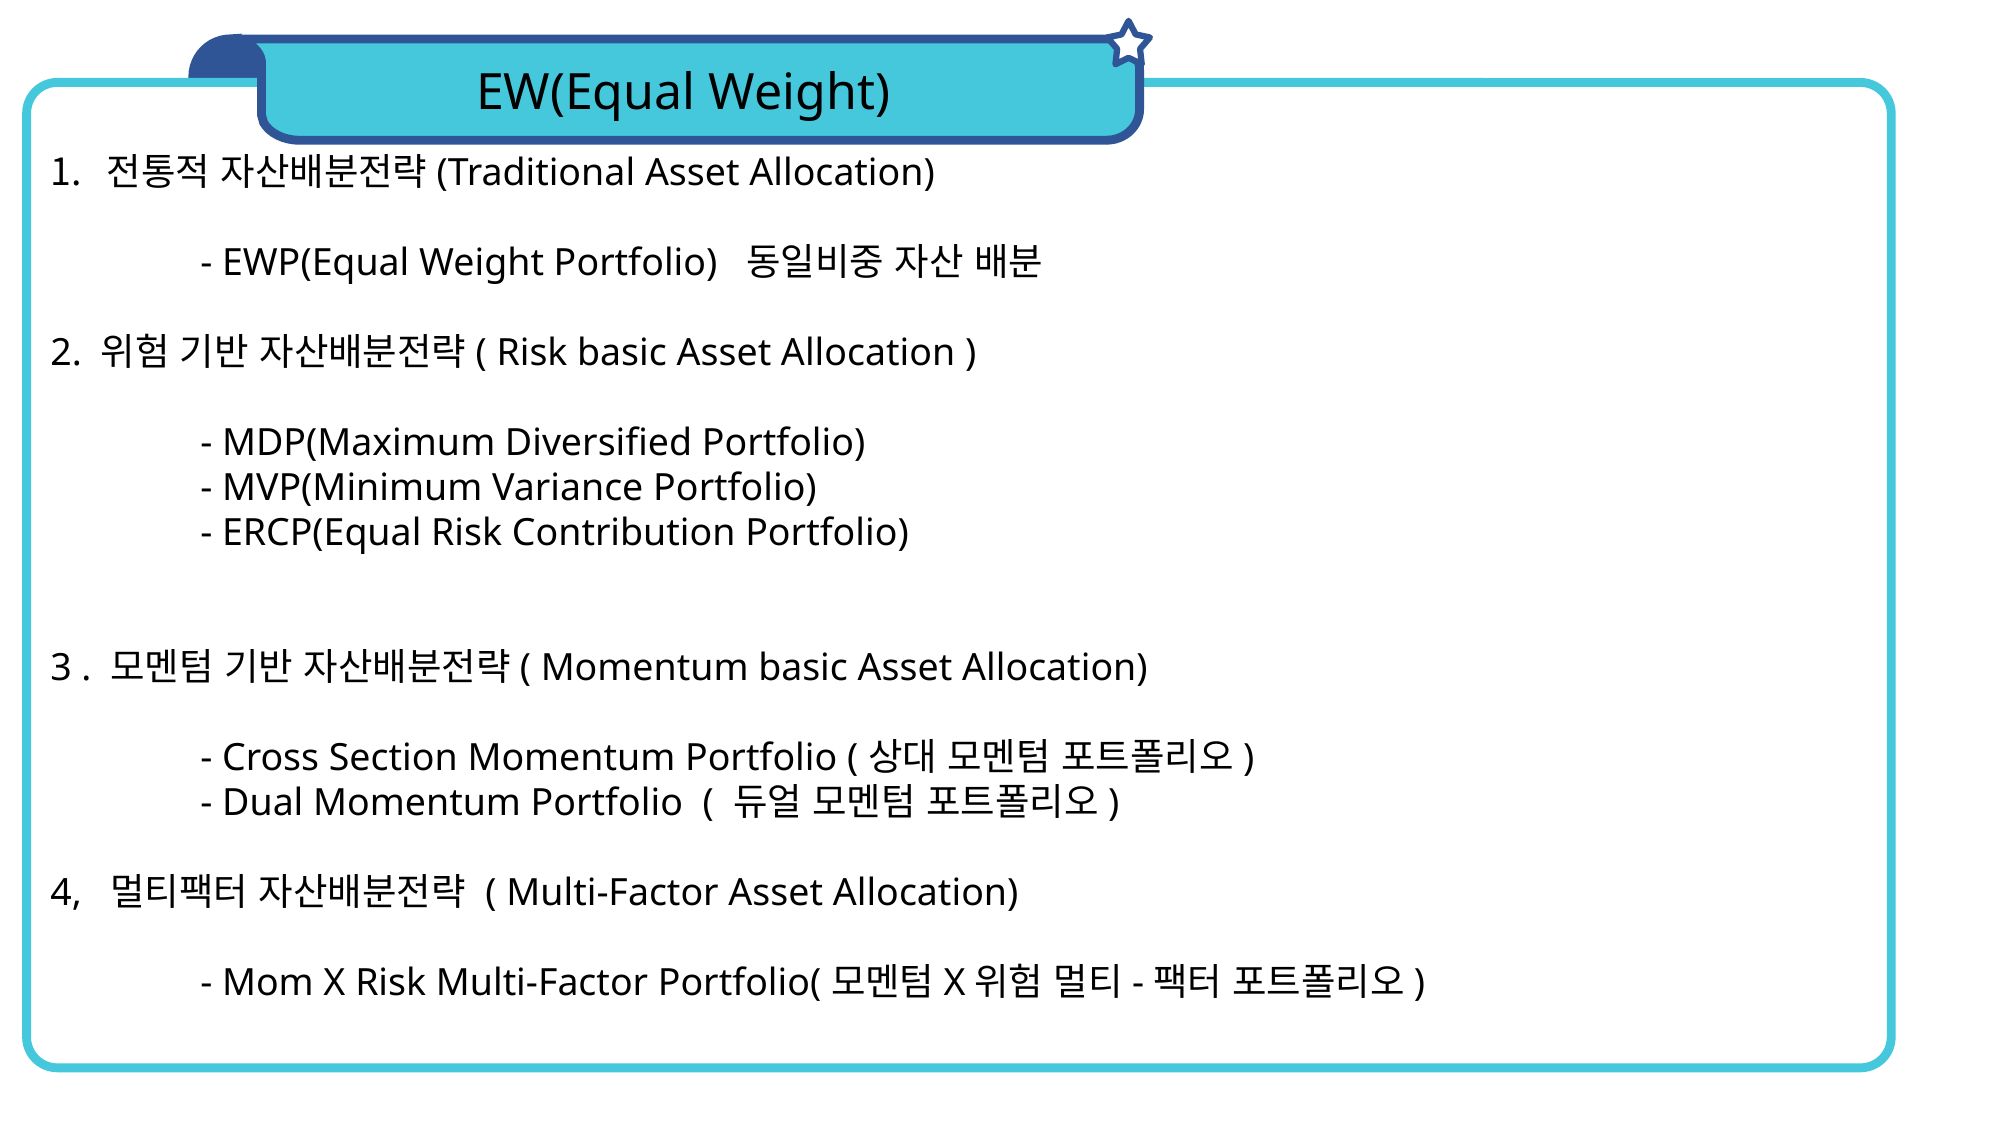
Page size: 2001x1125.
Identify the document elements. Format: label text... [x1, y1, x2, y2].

text_box 전통적 자산배분전략(Traditional Asset Allocation) - EWP(Equal Weight Portfolio) 동일비중 자산 배분 2. 위험 기반 자산배분전략( Risk basic Asset Allocation ) - MDP(Maximum Diversified Portfolio) - MVP(Minimum Variance Portfolio) - ERCP(Equal Risk Contribution Portfolio) 3 . 모멘텀 기반 자산배분전략( Momentum basic Asset Allocation) - Cross Section Momentum Portfolio (상대 모멘텀 포트폴리오) - Dual Momentum Portfolio ( 듀얼 모멘텀 포트폴리오) 4, 멀티팩터 자산배분전략 ( Multi-Factor Asset Allocation) - Mom X Risk Multi-Factor Portfolio(모멘텀X위험 멀티-팩터 포트폴리오) [25, 81, 1893, 1069]
text_box EW(Equal Weight) [238, 37, 1141, 142]
text_box [1106, 19, 1151, 66]
text_box [191, 37, 260, 81]
